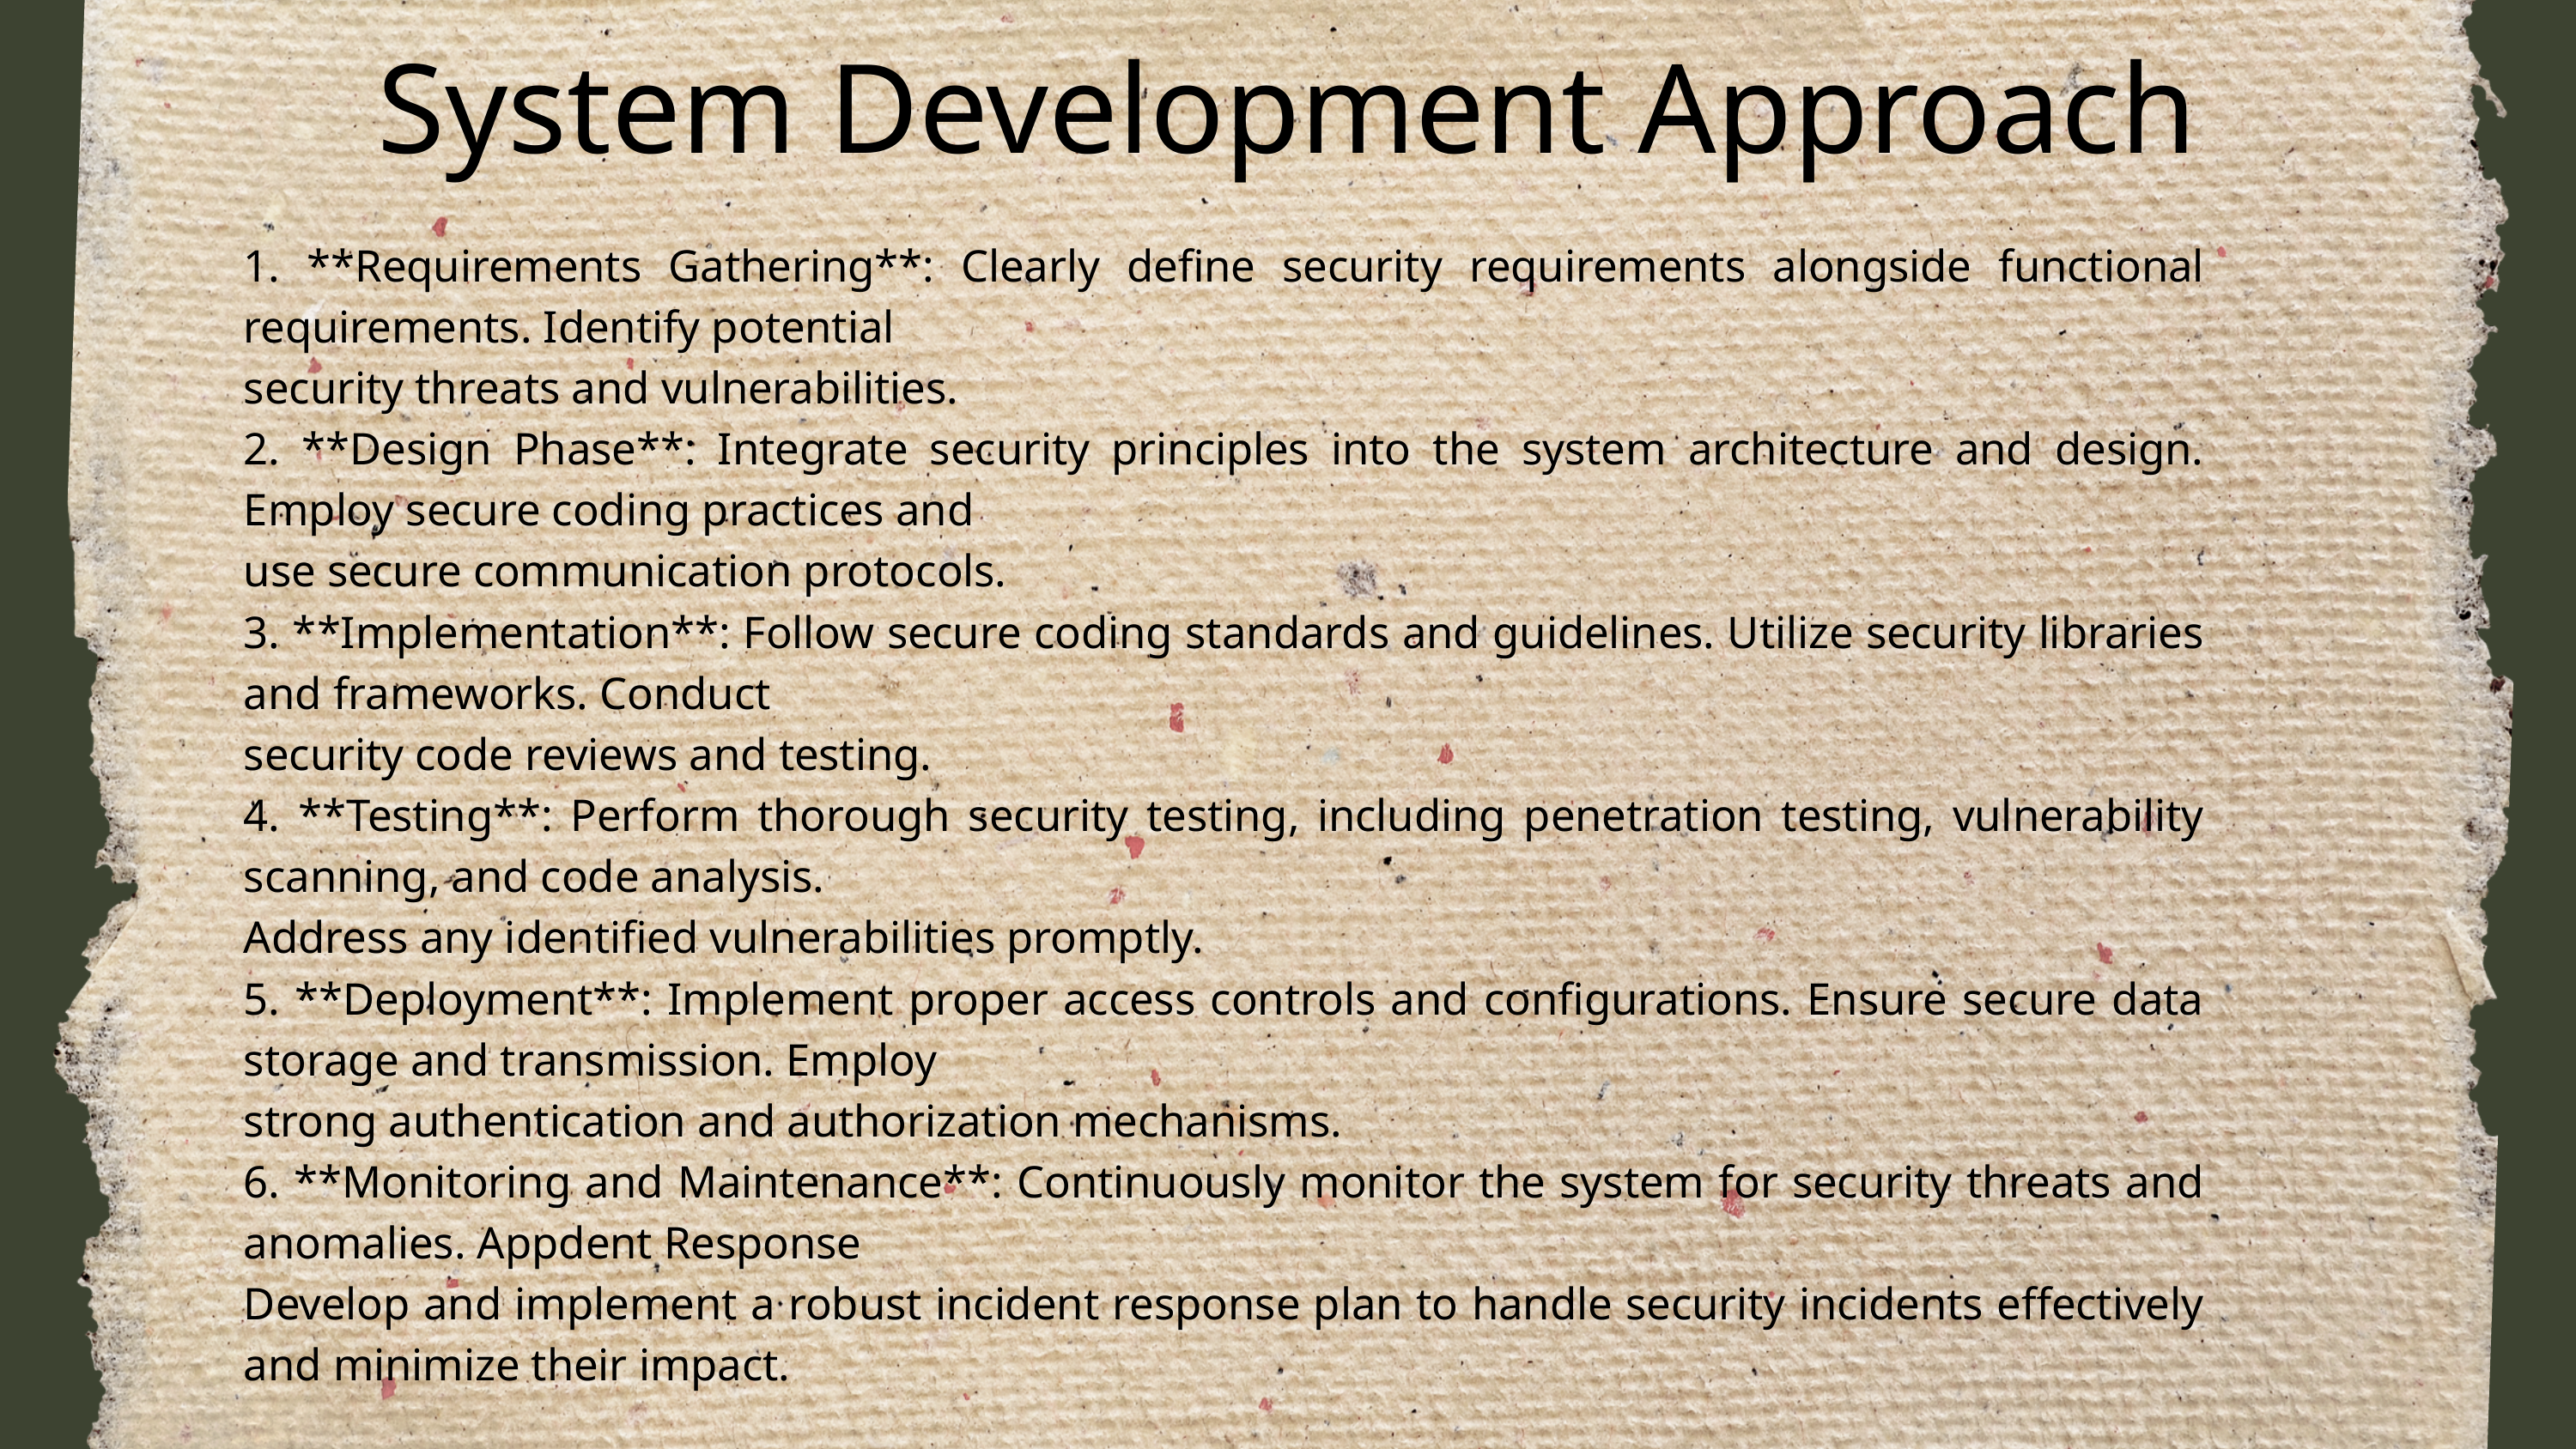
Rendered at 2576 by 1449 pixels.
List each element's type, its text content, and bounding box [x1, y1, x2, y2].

text_box System Development Approach [328, 5, 2247, 351]
text_box [35, 0, 2537, 1449]
text_box 1. **Requirements Gathering**: Clearly define security requirements alongside functional requirements. Identify potential security threats and vulnerabilities. 2. **Design Phase**: Integrate security principles into the system architecture and design. Employ secure coding practices and use secure communication protocols. 3. **Implementation**: Follow secure coding standards and guidelines. Utilize security libraries and frameworks. Conduct security code reviews and testing. 4. **Testing**: Perform thorough security testing, including penetration testing, vulnerability scanning, and code analysis. Address any identified vulnerabilities promptly. 5. **Deployment**: Implement proper access controls and configurations. Ensure secure data storage and transmission. Employ strong authentication and authorization mechanisms. 6. **Monitoring and Maintenance**: Continuously monitor the system for security threats and anomalies. Appdent Response Develop and implement a robust incident response plan to handle security incidents effectively and minimize their impact. [243, 229, 2205, 1391]
